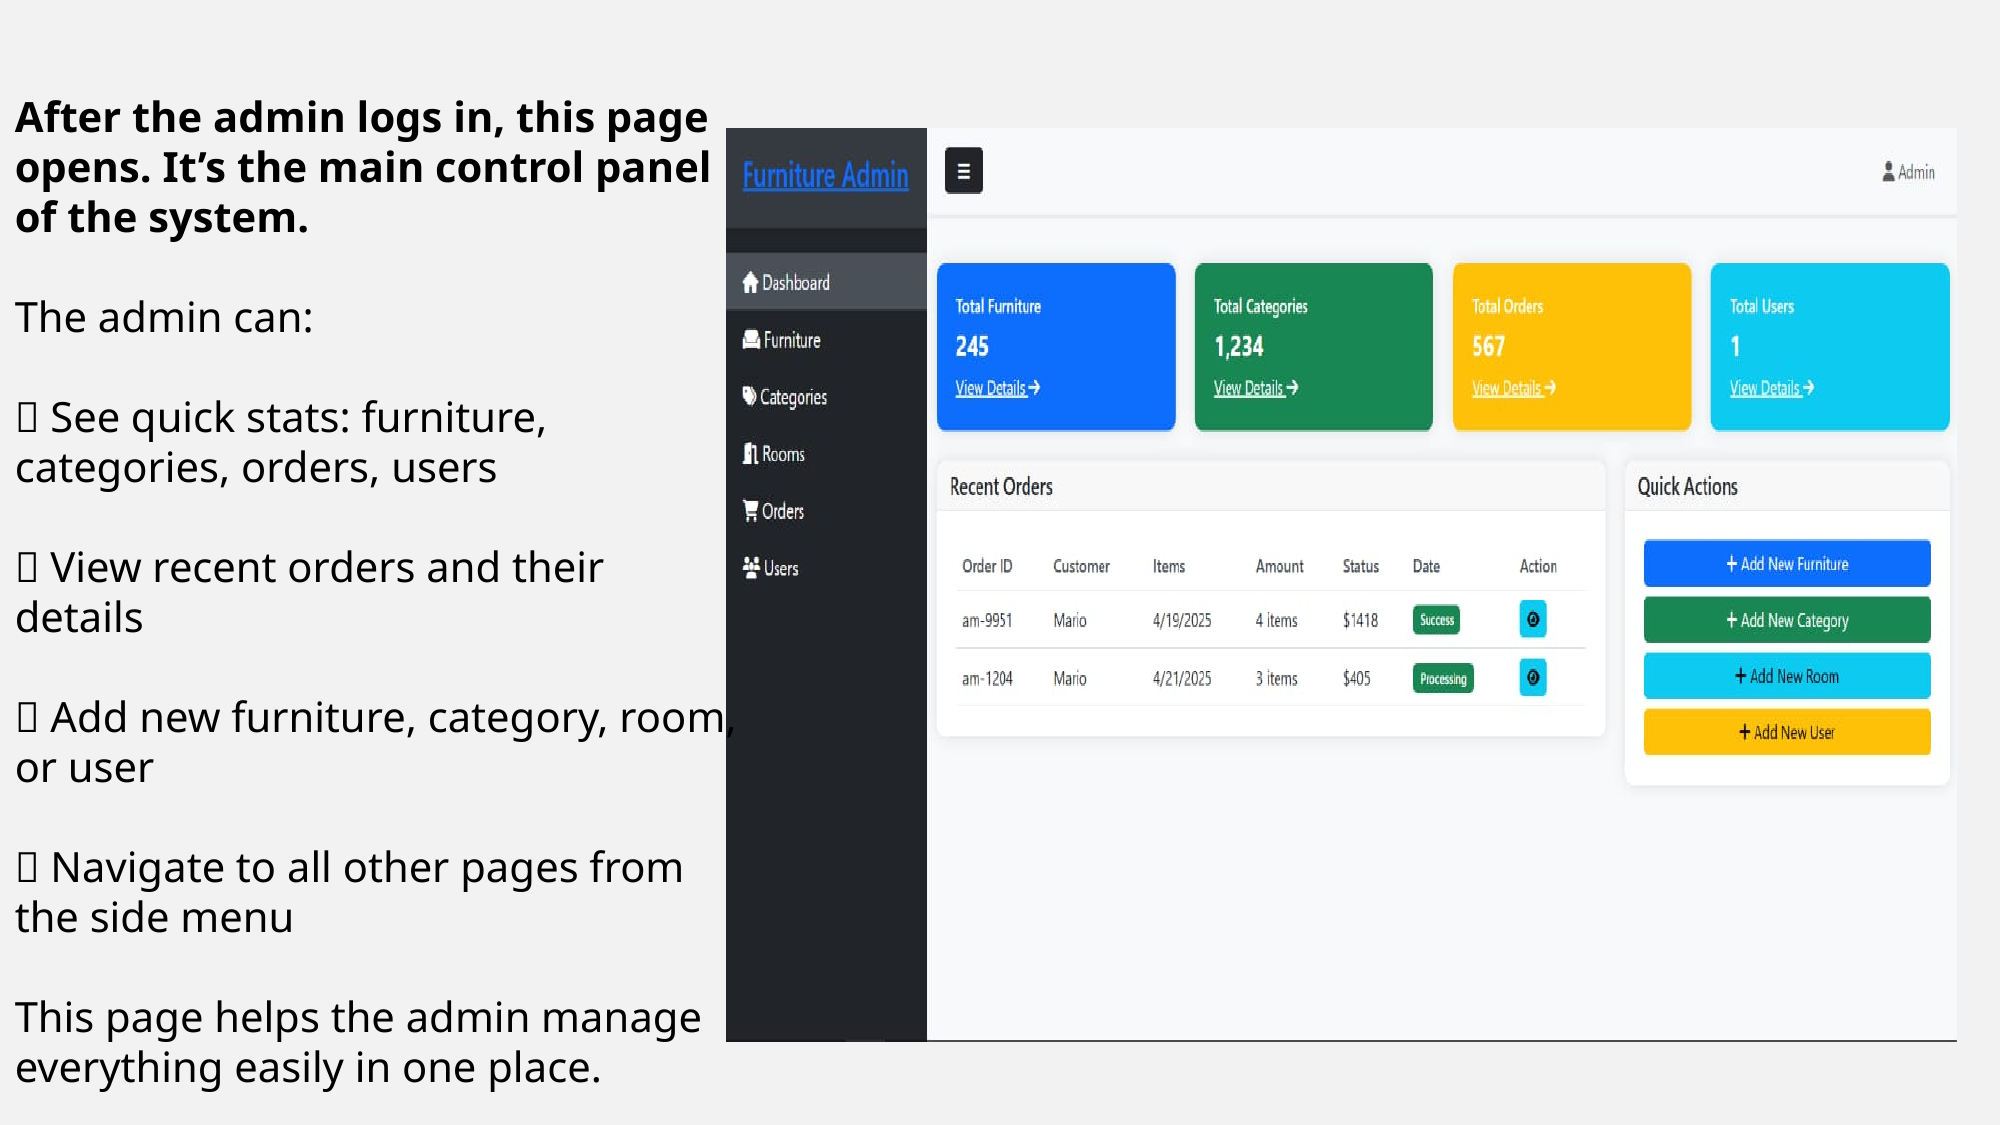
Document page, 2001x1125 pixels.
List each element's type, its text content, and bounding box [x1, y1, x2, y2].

picture [726, 128, 1957, 1042]
text_box After the admin logs in, this page opens. It’s the main control panel of the system. The admin can: ✅ See quick stats: furniture, categories, orders, users ✅ View recent orders and their details ✅ Add new furniture, category, room, or user ✅ Navigate to all other pages from the side menu This page helps the admin manage everything easily in one place. [0, 83, 758, 1099]
